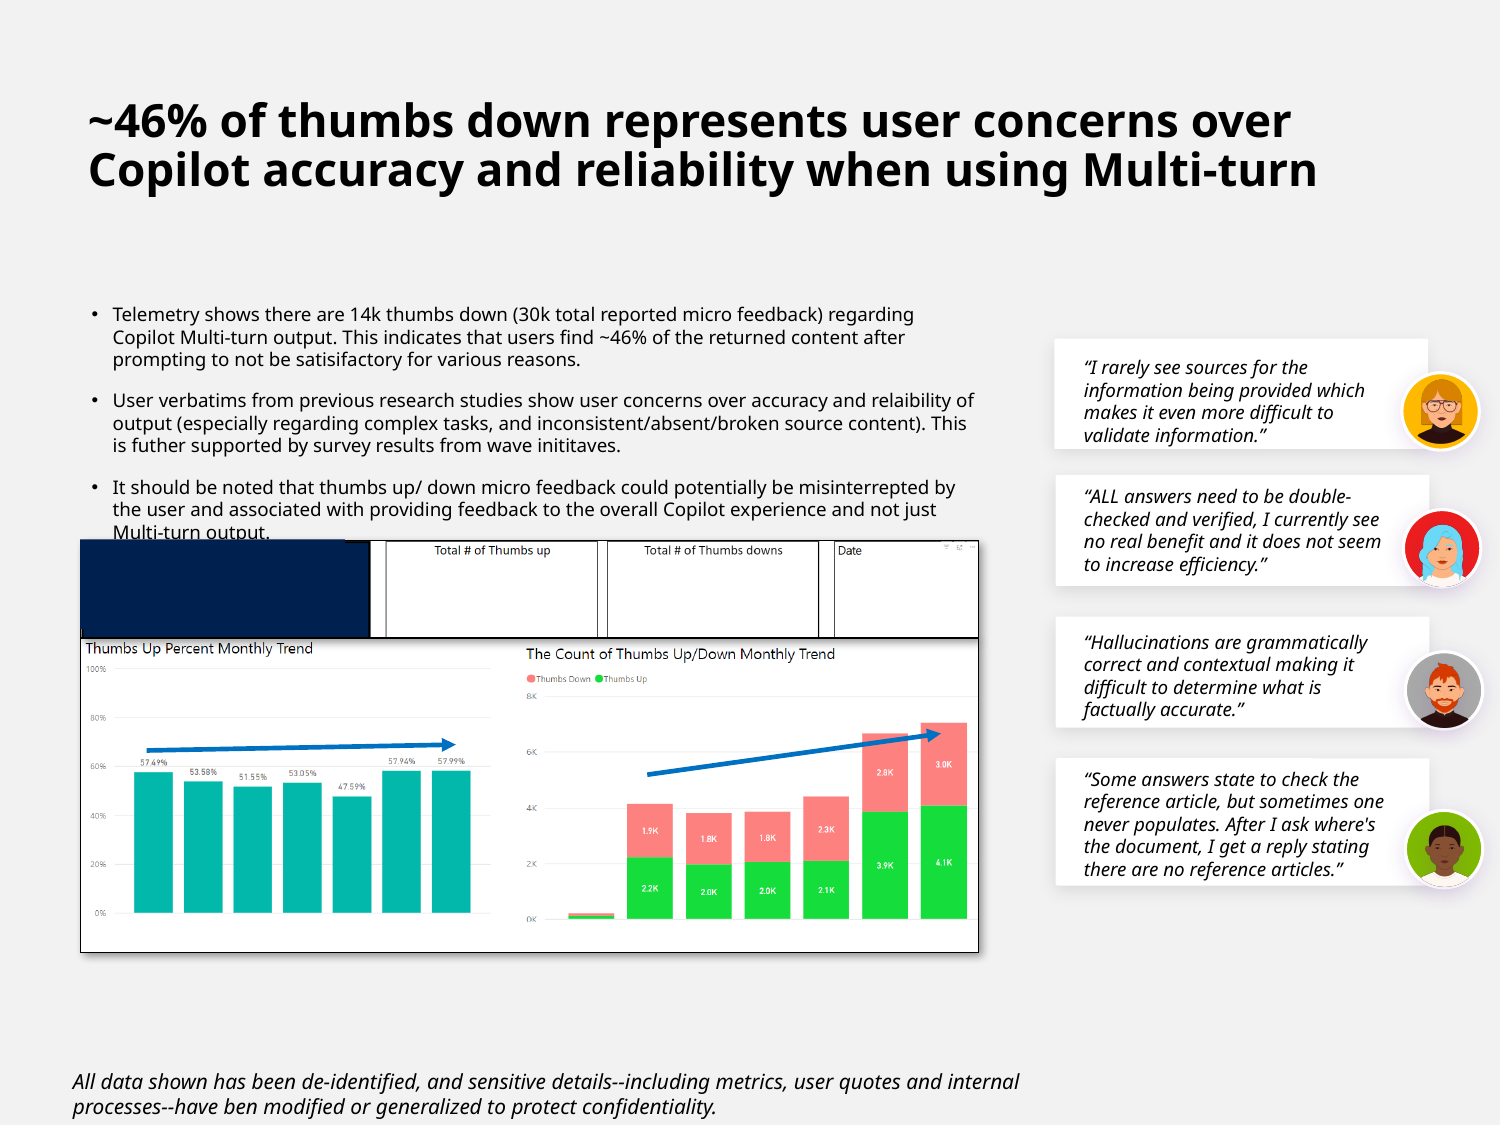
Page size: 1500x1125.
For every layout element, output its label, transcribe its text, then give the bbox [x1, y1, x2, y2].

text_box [1053, 338, 1429, 450]
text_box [1055, 616, 1430, 729]
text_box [1404, 809, 1484, 889]
text_box ~46% of thumbs down represents user concerns over Copilot accuracy and reliability when using Multi-turn [72, 107, 1442, 188]
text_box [1401, 368, 1480, 451]
list Telemetry shows there are 14k thumbs down (30k total reported micro feedback) regarding Copilot Multi-turn output. This indicates that users find ~46% of the returned content after prompting to not be satisifactory for various reasons. User verbatims from previous research studies show user concerns over accuracy and relaibility of output (especially regarding complex tasks, and inconsistent/absent/broken source content). This is futher supported by survey results from wave inititaves. It should be noted that thumbs up/ down micro feedback could potentially be misinterrepted by the user and associated with providing feedback to the overall Copilot experience and not just Multi-turn output. [91, 302, 979, 523]
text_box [146, 744, 457, 751]
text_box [1055, 757, 1430, 887]
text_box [1055, 474, 1430, 587]
text_box All data shown has been de-identified, and sensitive details--including metrics, user quotes and internal processes--have ben modified or generalized to protect confidentiality. [58, 1061, 1110, 1125]
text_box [1404, 651, 1484, 730]
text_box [1402, 508, 1482, 588]
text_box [646, 732, 942, 776]
picture [79, 540, 980, 953]
